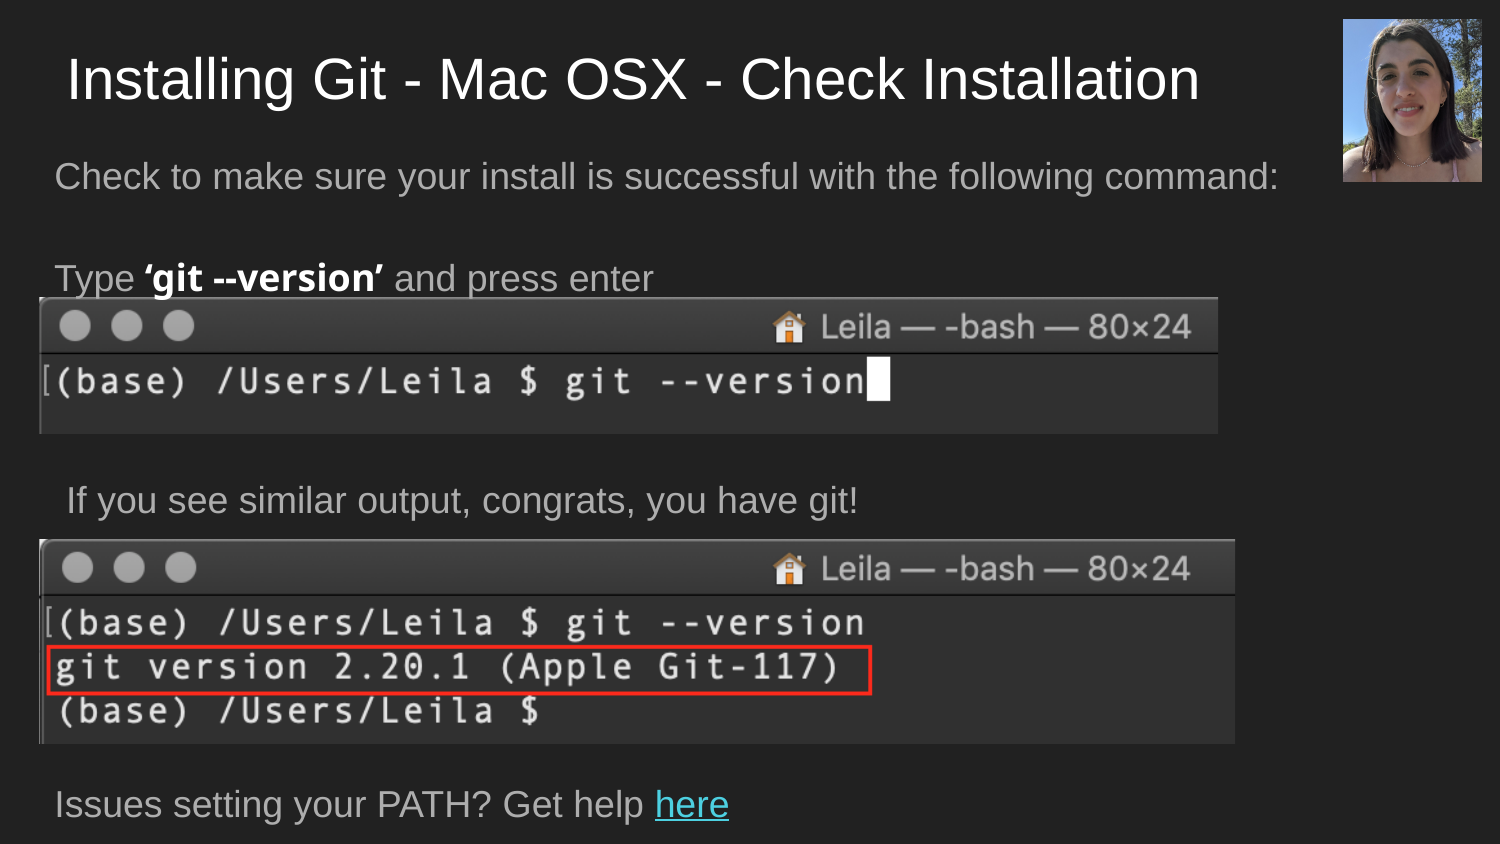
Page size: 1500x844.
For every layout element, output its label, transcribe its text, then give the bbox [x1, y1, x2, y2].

title Installing Git - Mac OSX - Check Installation [51, 26, 1338, 121]
picture [38, 297, 1219, 435]
picture [1343, 19, 1483, 182]
list Check to make sure your install is successful with the following command: [39, 130, 1437, 216]
picture [39, 539, 1236, 744]
list Issues setting your PATH? Get help here [39, 764, 908, 844]
list If you see similar output, congrats, you have git! [51, 454, 1449, 540]
text_box Type ‘git --version’ and press enter [39, 225, 1069, 296]
